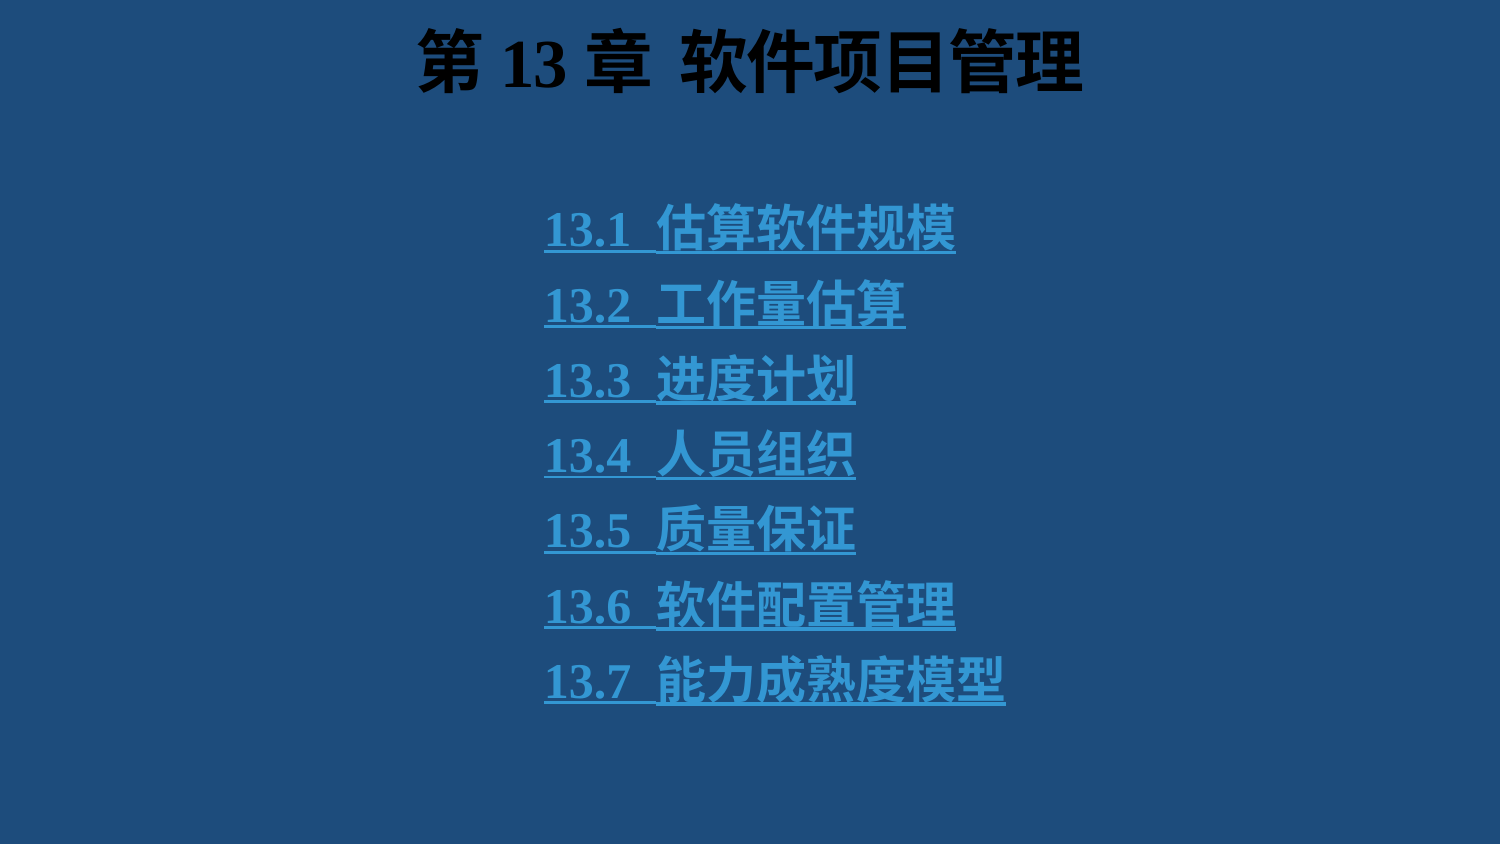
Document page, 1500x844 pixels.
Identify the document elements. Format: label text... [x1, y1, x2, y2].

title 第13章 软件项目管理 [63, 28, 1436, 104]
list 13.1 估算软件规模 13.2 工作量估算 13.3 进度计划 13.4 人员组织 13.5 质量保证 13.6 软件配置管理 13.7 能力成熟度模型 [543, 196, 1257, 652]
